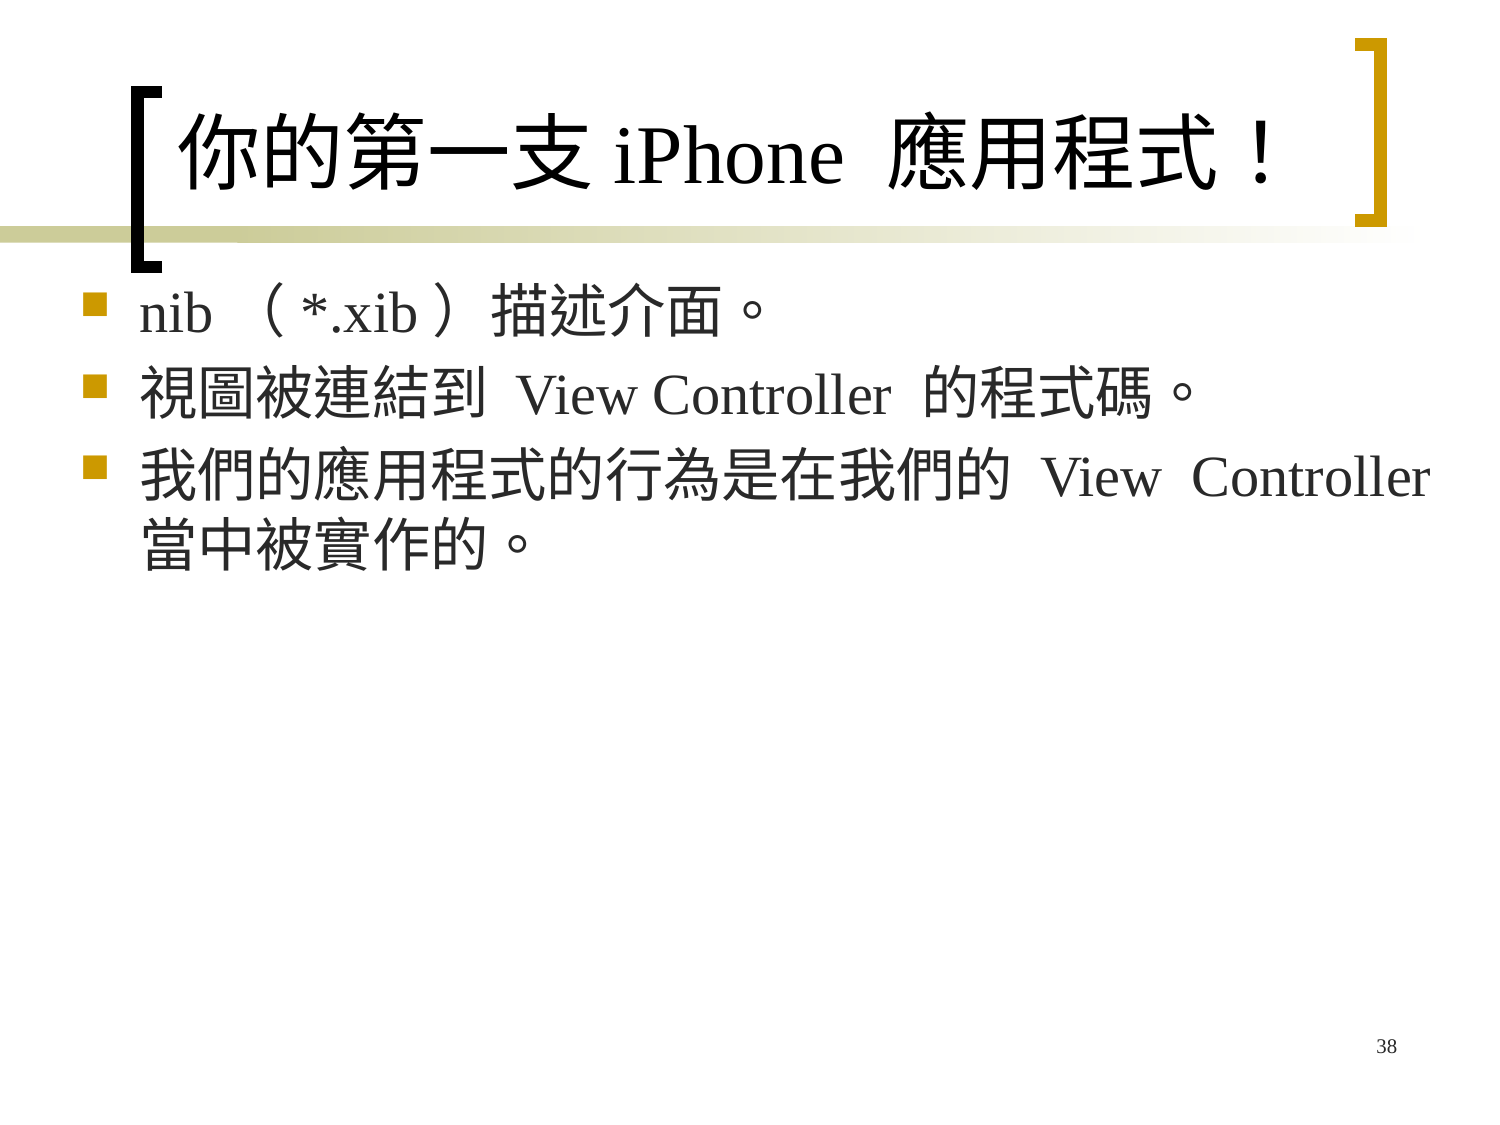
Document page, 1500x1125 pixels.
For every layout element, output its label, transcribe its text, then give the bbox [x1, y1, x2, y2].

title 你的第一支iPhone 應用程式！ [152, 15, 1328, 208]
slide_number 38 [1099, 1024, 1413, 1101]
list nib（*.xib）描述介面。 視圖被連結到 View Controller 的程式碼。 我們的應用程式的行為是在我們的 View Controller 當中被實作的。 [64, 267, 1459, 1012]
